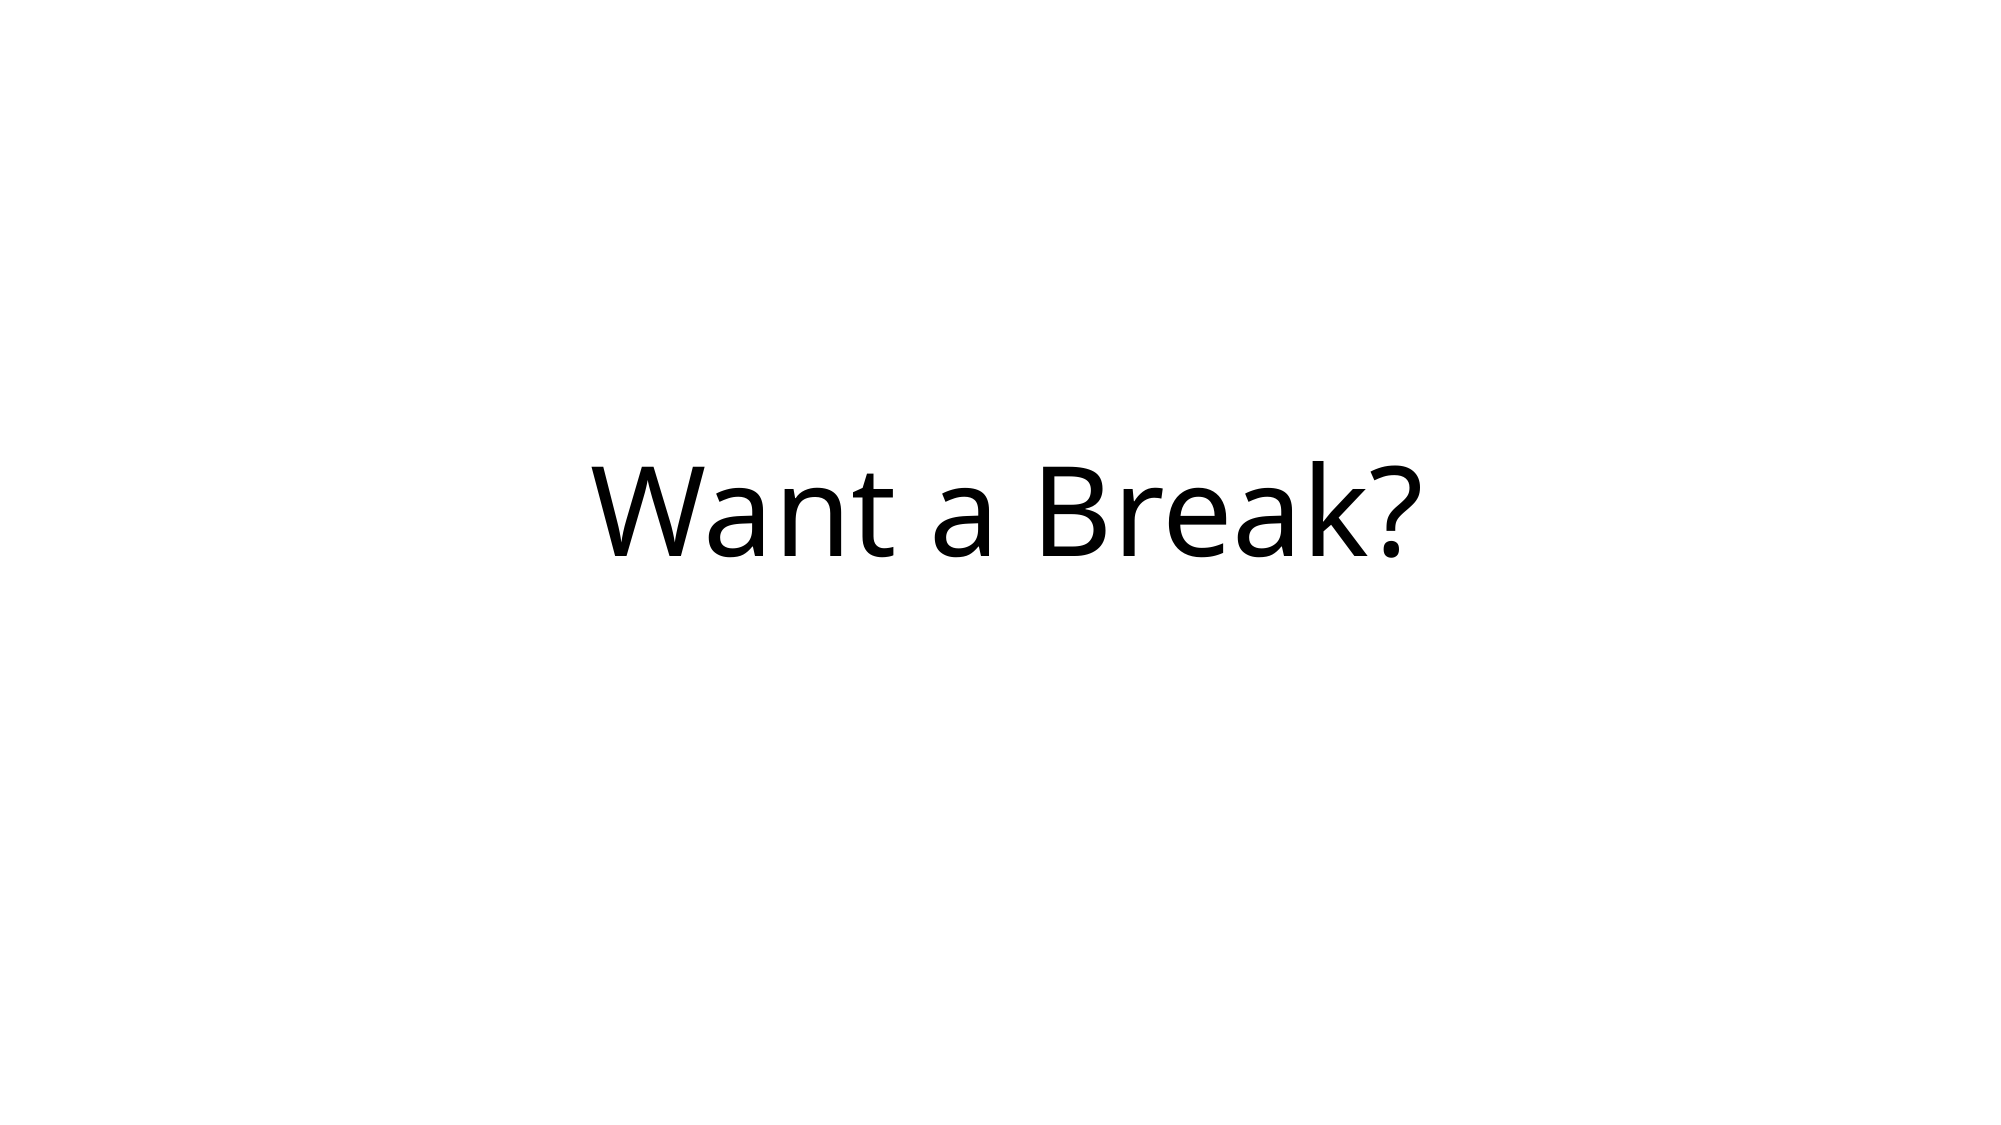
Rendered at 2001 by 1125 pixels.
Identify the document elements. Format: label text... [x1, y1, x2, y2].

title Want a Break? [257, 418, 1758, 592]
